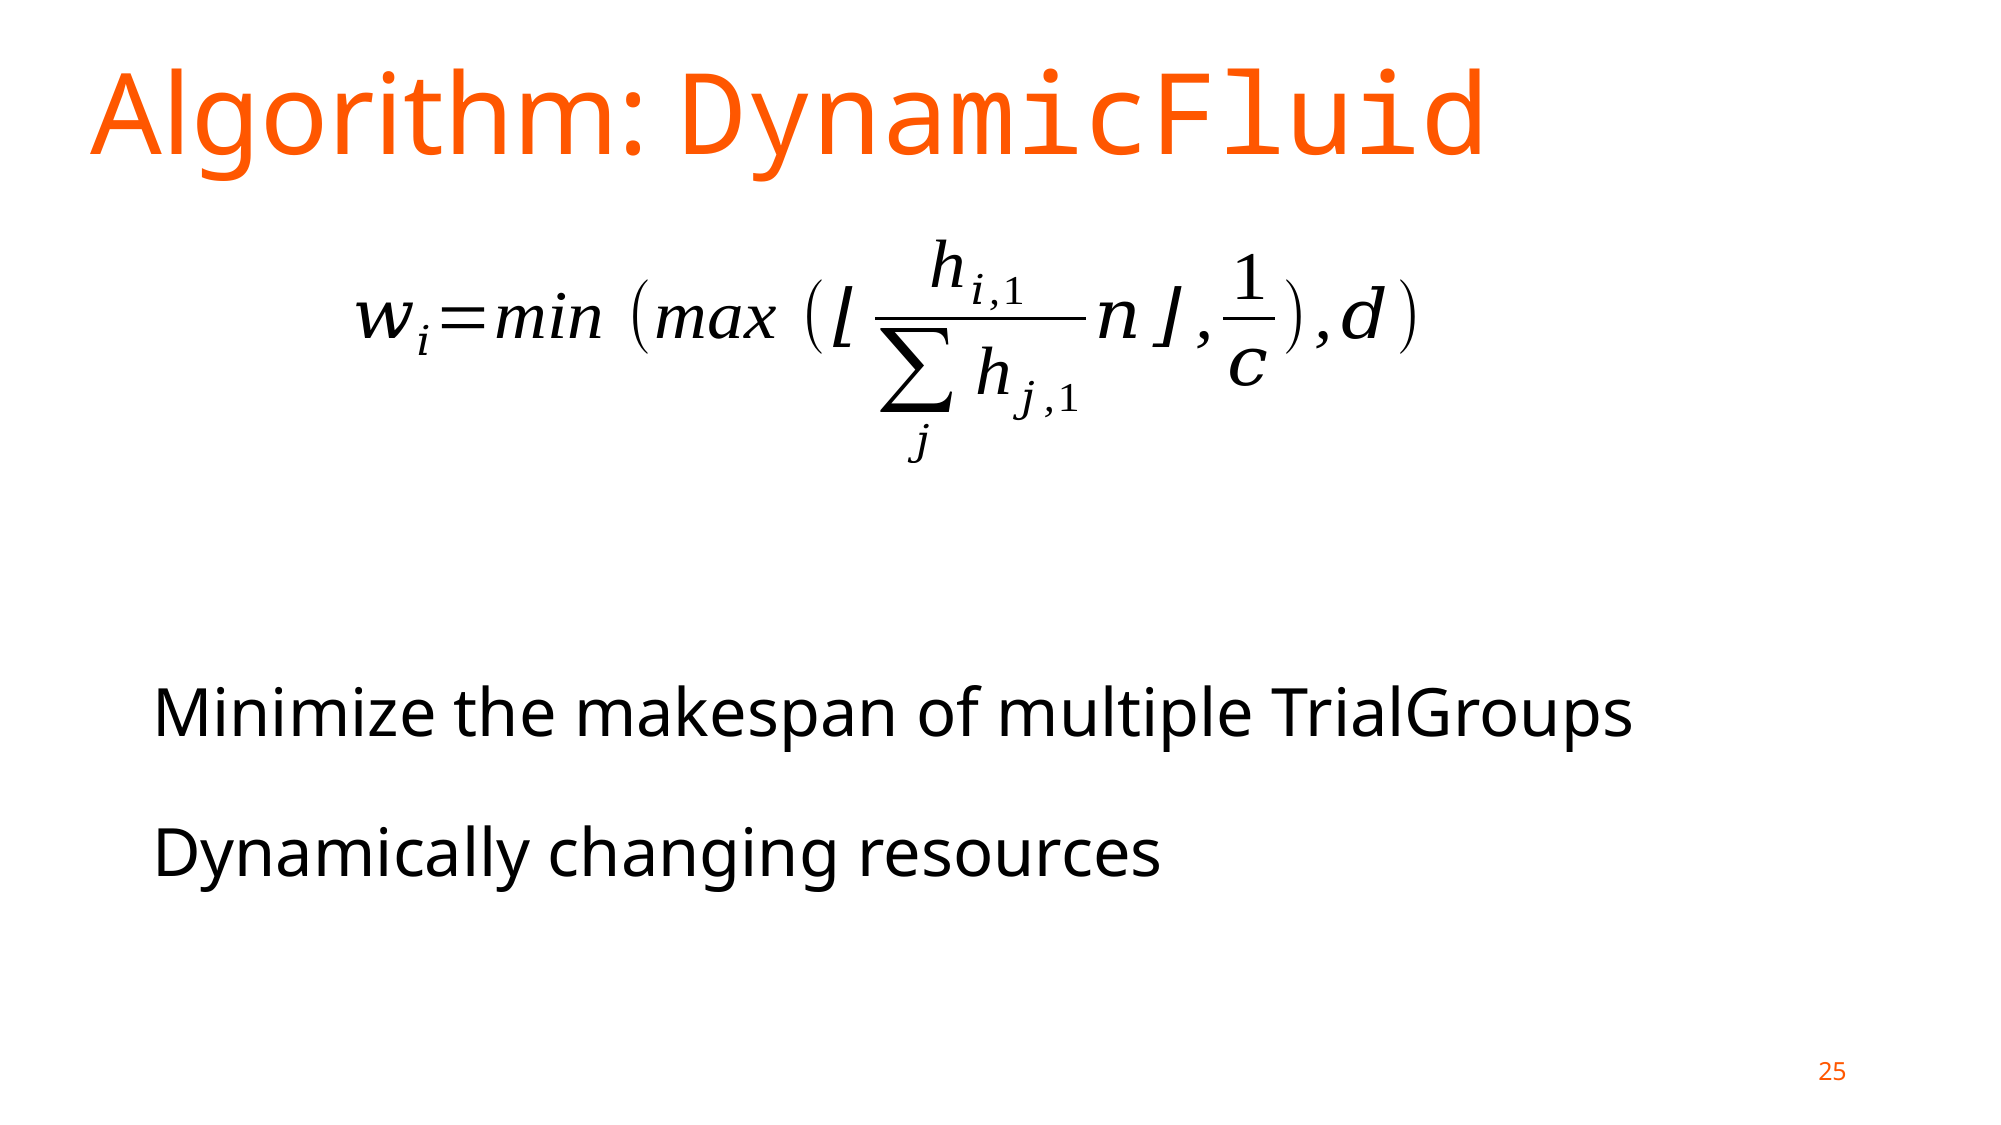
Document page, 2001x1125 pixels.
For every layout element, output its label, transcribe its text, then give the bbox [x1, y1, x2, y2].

slide_number 25 [1395, 1042, 1862, 1103]
text_box Minimize the makespan of multiple TrialGroups Dynamically changing resources [137, 622, 1863, 974]
text_box Algorithm: DynamicFluid [0, 0, 2000, 219]
